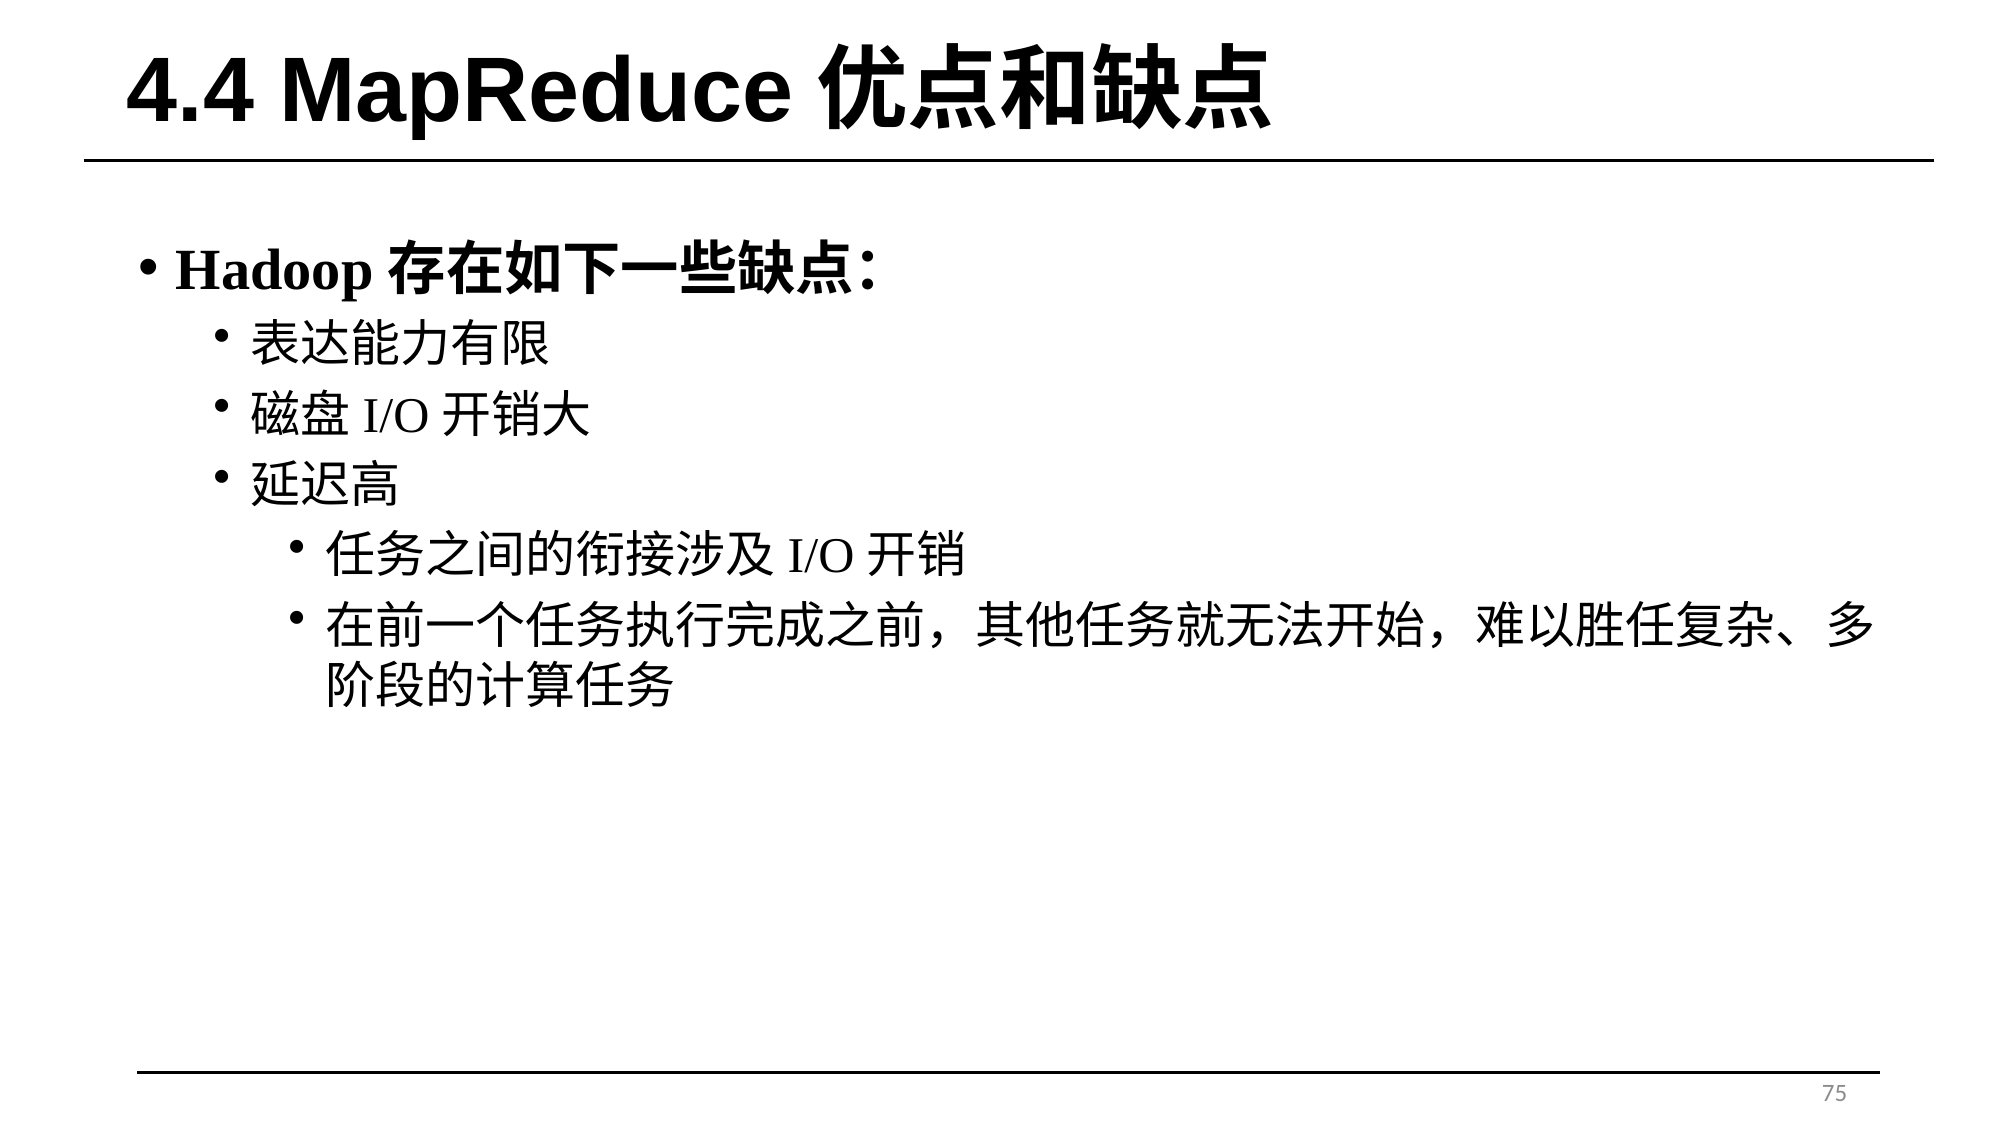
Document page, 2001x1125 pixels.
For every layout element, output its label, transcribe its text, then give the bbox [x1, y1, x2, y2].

slide_number 75 [1412, 1072, 1863, 1111]
list Hadoop存在如下一些缺点： 表达能力有限 磁盘I/O开销大 延迟高 任务之间的衔接涉及I/O开销 在前一个任务执行完成之前，其他任务就无法开始，难以胜任复杂、多阶段的计算任务 [123, 145, 1917, 799]
title 4.4 MapReduce优点和缺点 [111, 22, 1905, 161]
